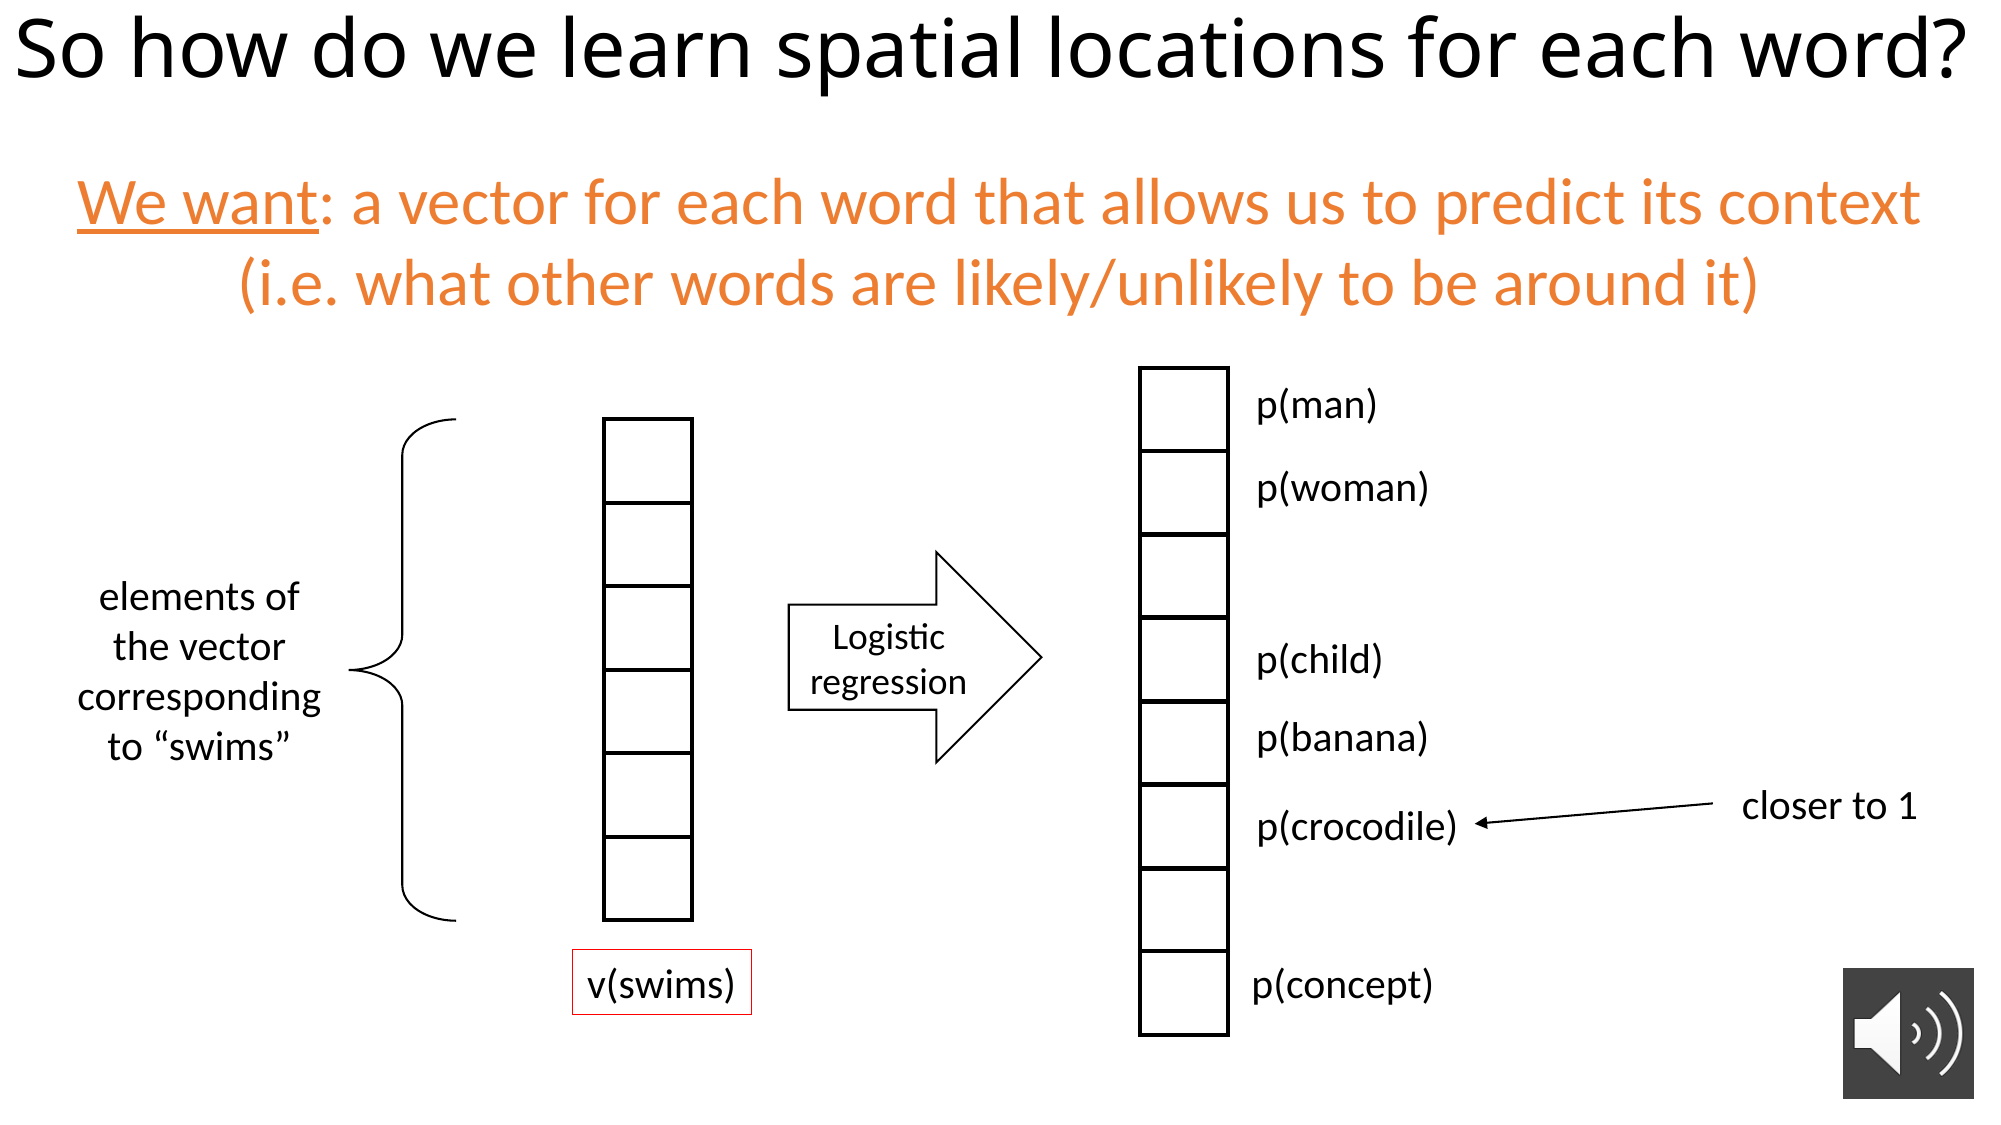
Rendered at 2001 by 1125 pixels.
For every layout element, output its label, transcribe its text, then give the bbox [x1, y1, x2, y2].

table_cell [606, 755, 690, 835]
table_cell [1142, 703, 1226, 782]
text_box p(child) [1241, 624, 1400, 690]
table_header [1142, 370, 1226, 449]
table_cell [606, 505, 690, 584]
table_header [606, 421, 690, 501]
table_header [1142, 536, 1226, 615]
table_cell [1142, 453, 1226, 532]
table_cell [1142, 786, 1226, 866]
text_box p(woman) [1241, 452, 1446, 518]
text_box p(crocodile) [1241, 791, 1474, 856]
text_box p(banana) [1241, 701, 1445, 767]
table_cell [606, 839, 690, 918]
text_box p(concept) [1236, 949, 1450, 1015]
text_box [1474, 803, 1713, 824]
text_box v(swims) [572, 949, 752, 1015]
text_box closer to 1 [1712, 771, 1948, 836]
text_box We want: a vector for each word that allows us to predict its context (i.e. what other words are likely/unlikely to be around it) [62, 150, 1938, 326]
table_cell [606, 672, 690, 751]
text_box [348, 418, 457, 922]
table_cell [1142, 619, 1226, 699]
table_cell [1142, 953, 1226, 1033]
picture [1841, 966, 1975, 1100]
table_cell [1142, 870, 1226, 949]
table_cell [606, 588, 690, 668]
text_box elements of the vector corresponding to “swims” [57, 561, 342, 777]
title So how do we learn spatial locations for each word? [0, 0, 2000, 188]
text_box p(man) [1241, 369, 1394, 435]
text_box Logistic regression [787, 549, 1043, 765]
